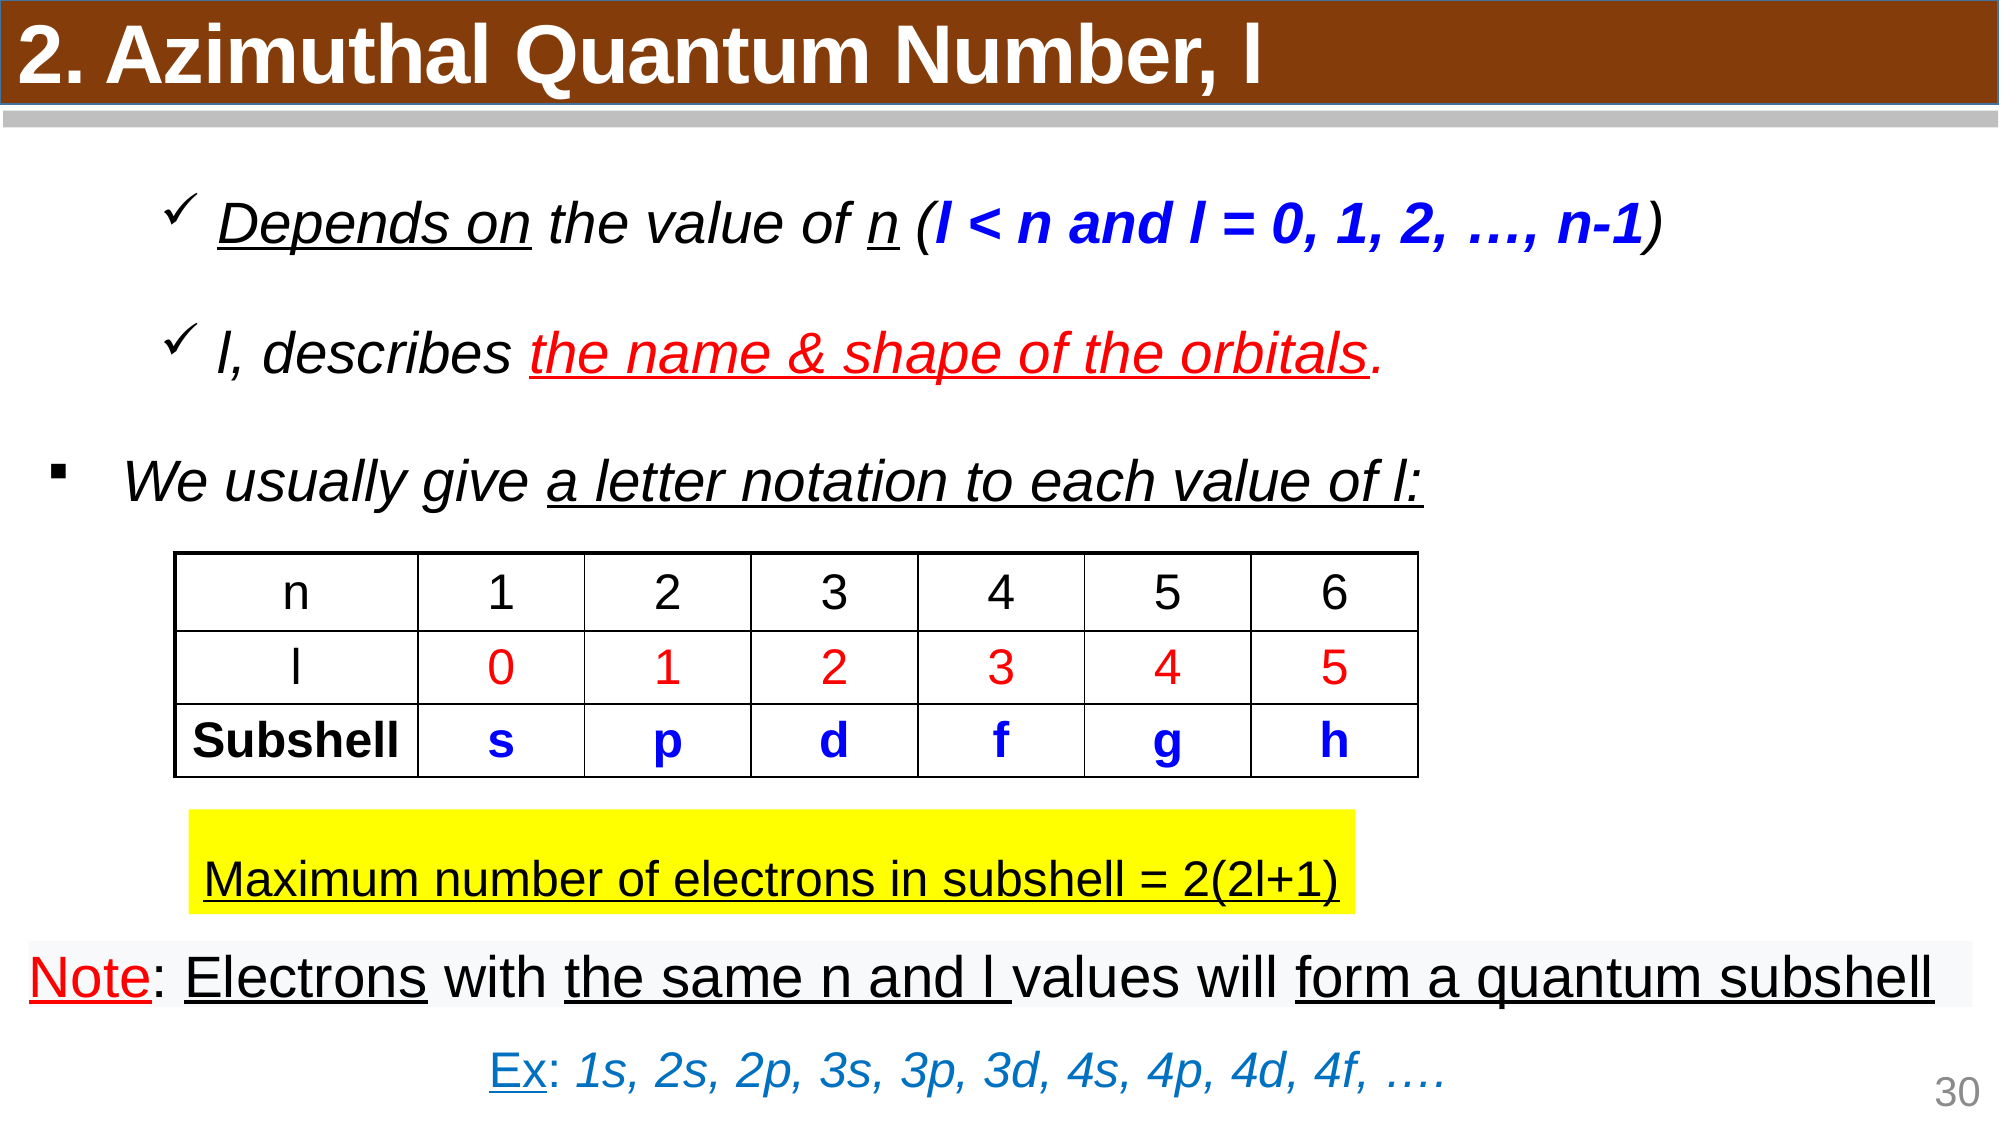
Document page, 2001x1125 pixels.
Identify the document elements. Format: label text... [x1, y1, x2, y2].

text_box Depends on the value of n (l < n and l = 0, 1, 2, …, n-1) l, describes the name & shape of the orbitals. [88, 142, 1812, 393]
table_header 5 [1085, 555, 1250, 630]
text_box [0, 0, 1999, 105]
text_box Note: Electrons with the same n and l values ​​will form a quantum subshell [28, 940, 1973, 1007]
text_box We usually give a letter notation to each value of l: [0, 400, 1569, 521]
table_cell 2 [752, 632, 917, 703]
table_cell 4 [1085, 632, 1250, 703]
table_cell Subshell [177, 705, 417, 776]
table_cell p [585, 705, 750, 776]
table_cell 5 [1252, 632, 1417, 703]
table_cell s [419, 705, 584, 776]
table_cell d [752, 705, 917, 776]
table_cell l [177, 632, 417, 703]
table_cell 0 [419, 632, 584, 703]
text_box 2. Azimuthal Quantum Number, l [3, 8, 1949, 105]
text_box Maximum number of electrons in subshell = 2(2l+1) [188, 809, 1356, 915]
table_header n [177, 555, 417, 630]
table_header 6 [1252, 555, 1417, 630]
table_cell f [919, 705, 1084, 776]
table_cell g [1085, 705, 1250, 776]
slide_number 30 [1913, 1059, 1996, 1120]
table_header 4 [919, 555, 1084, 630]
table_header 2 [585, 555, 750, 630]
table_cell 3 [919, 632, 1084, 703]
table_cell 1 [585, 632, 750, 703]
text_box Ex: 1s, 2s, 2p, 3s, 3p, 3d, 4s, 4p, 4d, 4f, …. [488, 1039, 1461, 1096]
table_cell h [1252, 705, 1417, 776]
table_header 3 [752, 555, 917, 630]
table_header 1 [419, 555, 584, 630]
